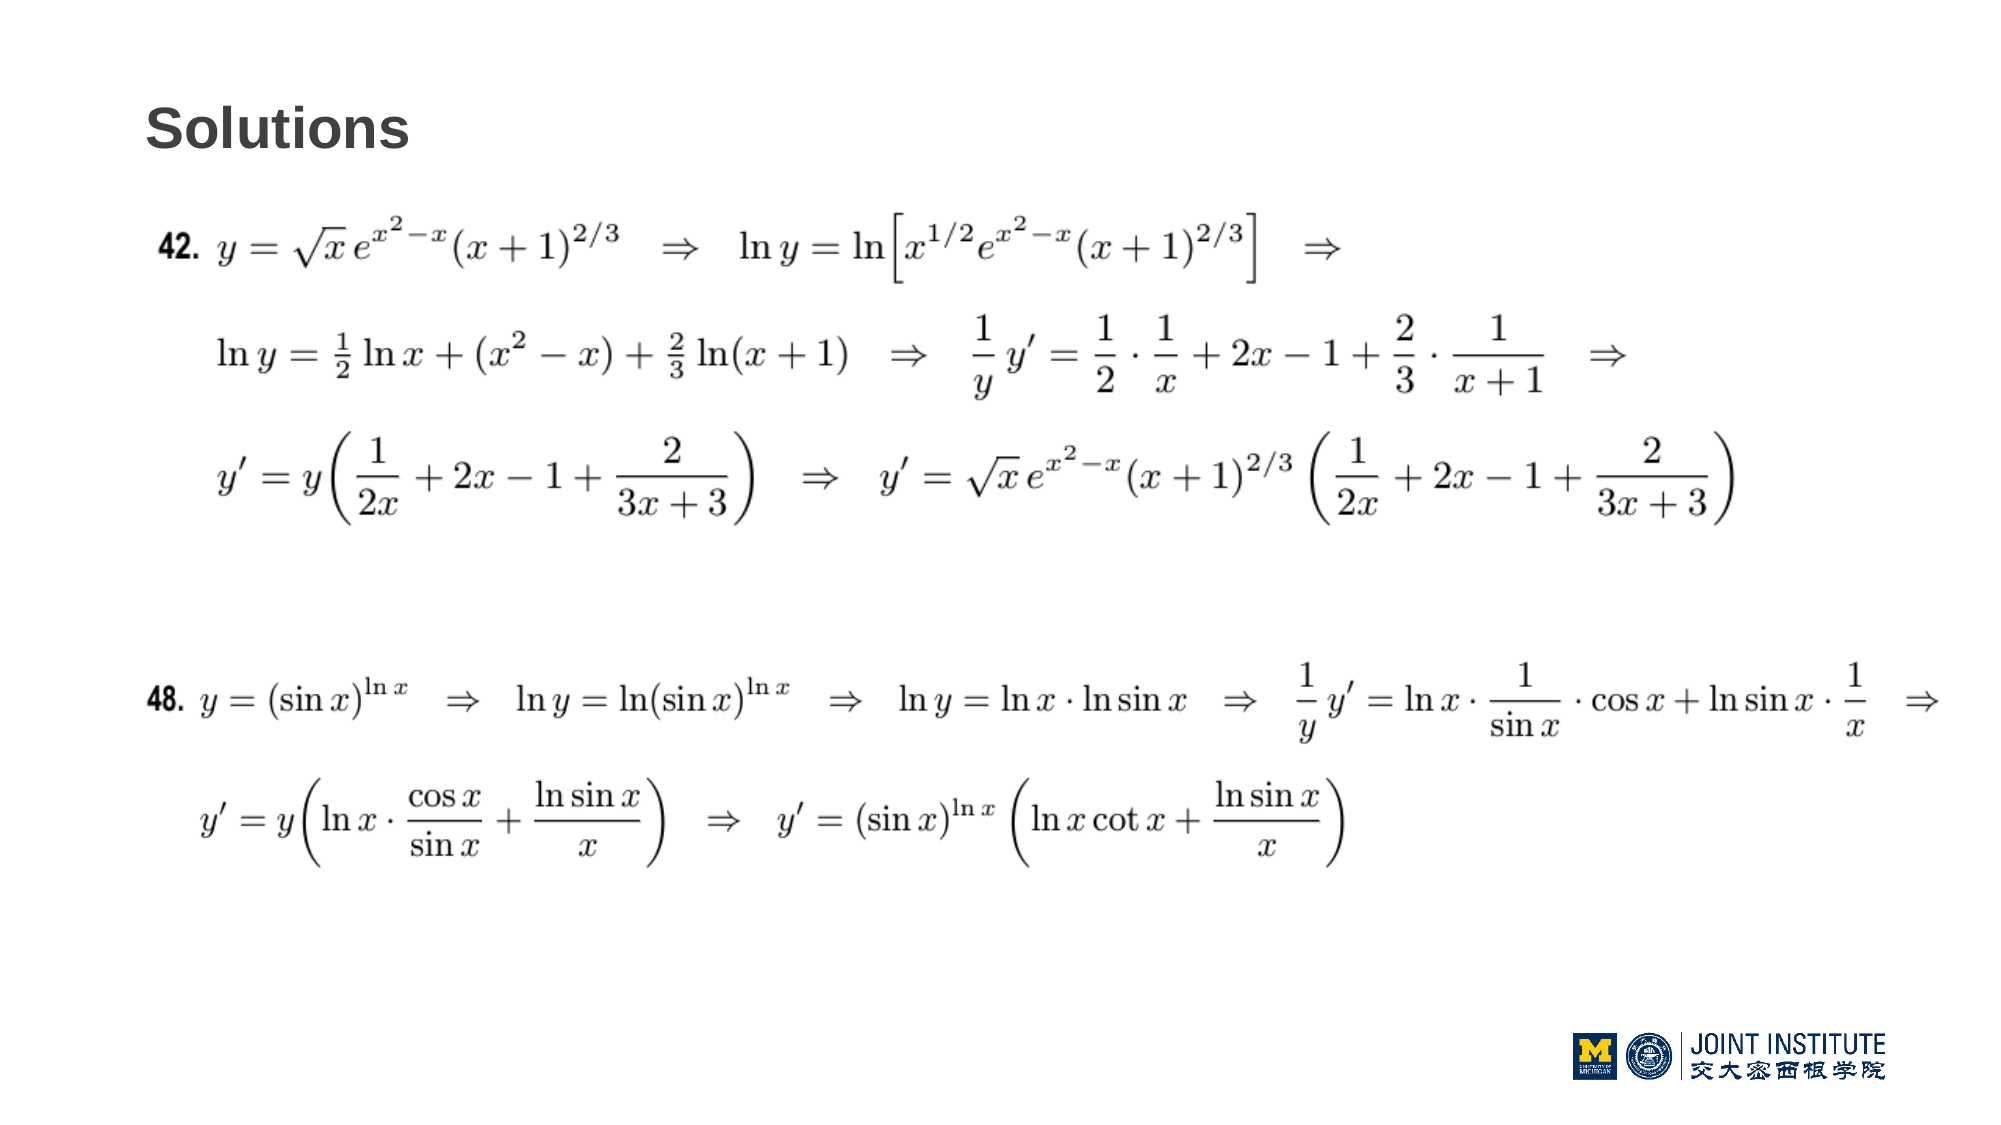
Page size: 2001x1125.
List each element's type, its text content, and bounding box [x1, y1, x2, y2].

list Solutions [130, 76, 1885, 175]
picture [1573, 1032, 1885, 1080]
picture [113, 639, 2000, 902]
picture [130, 207, 1863, 548]
